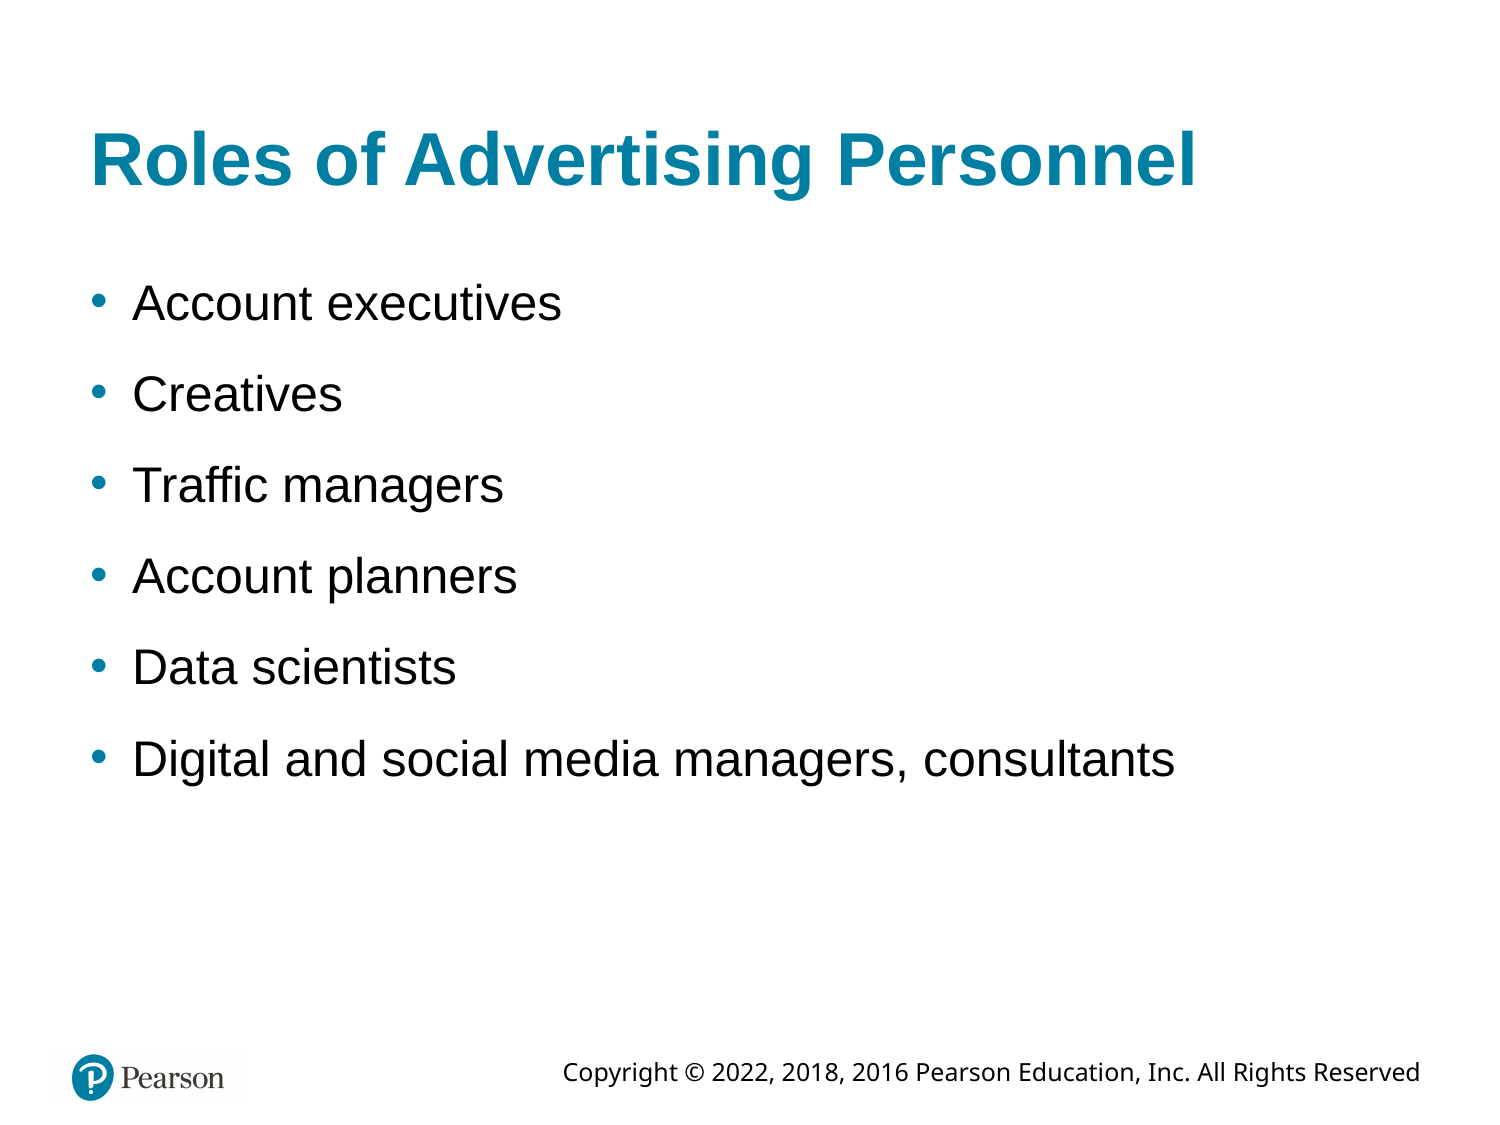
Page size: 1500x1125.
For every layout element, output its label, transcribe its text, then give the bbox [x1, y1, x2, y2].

picture [51, 1053, 245, 1102]
title Roles of Advertising Personnel [75, 35, 1425, 216]
list Account executives Creatives Traffic managers Account planners Data scientists Digital and social media managers, consultants [75, 255, 1426, 1021]
